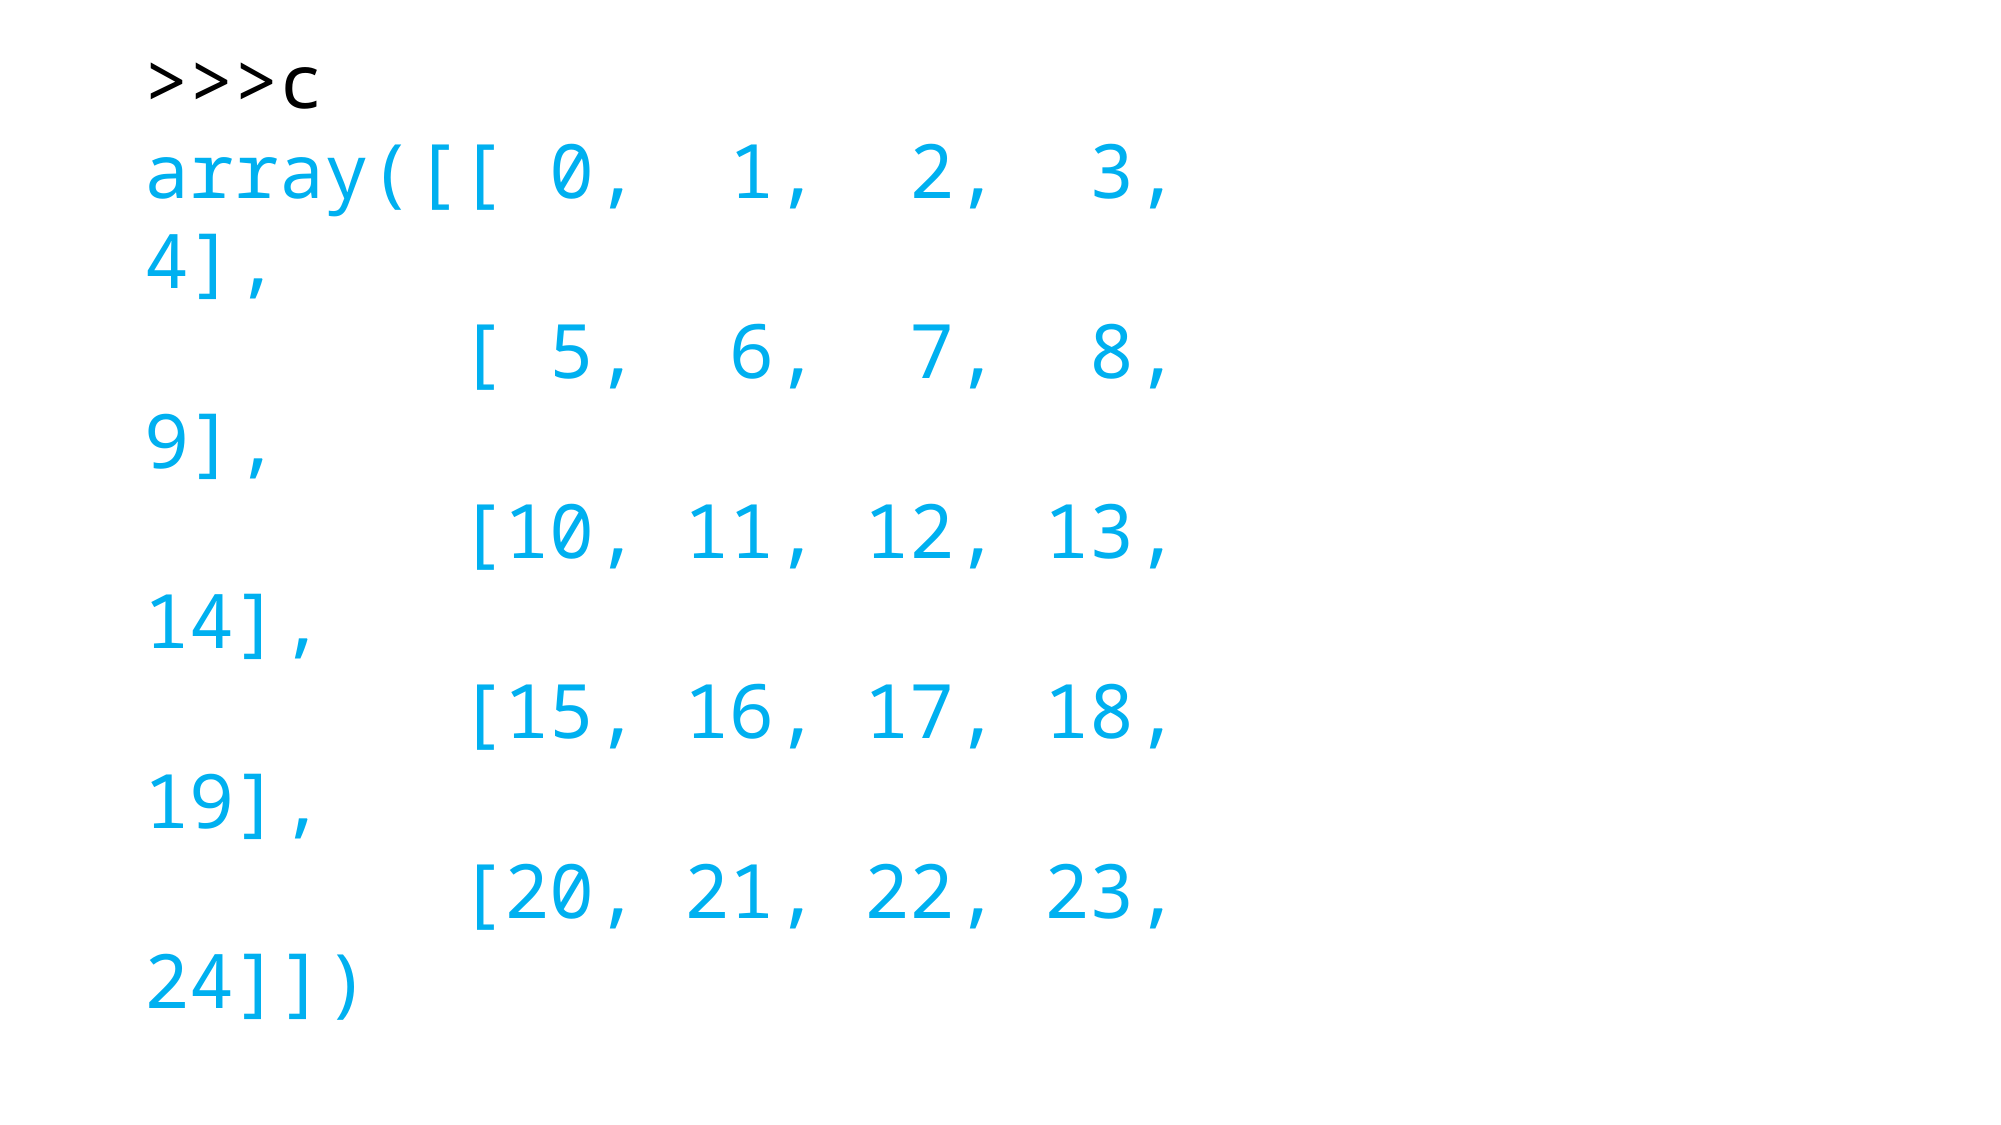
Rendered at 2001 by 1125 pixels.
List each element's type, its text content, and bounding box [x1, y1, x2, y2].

text_box >>>c array([[ 0, 1, 2, 3, 4], [ 5, 6, 7, 8, 9], [10, 11, 12, 13, 14], [15, 16, 17, 18, 19], [20, 21, 22, 23, 24]]) >>> c[1:4] >>> c[1:4,:] [129, 26, 1347, 1125]
